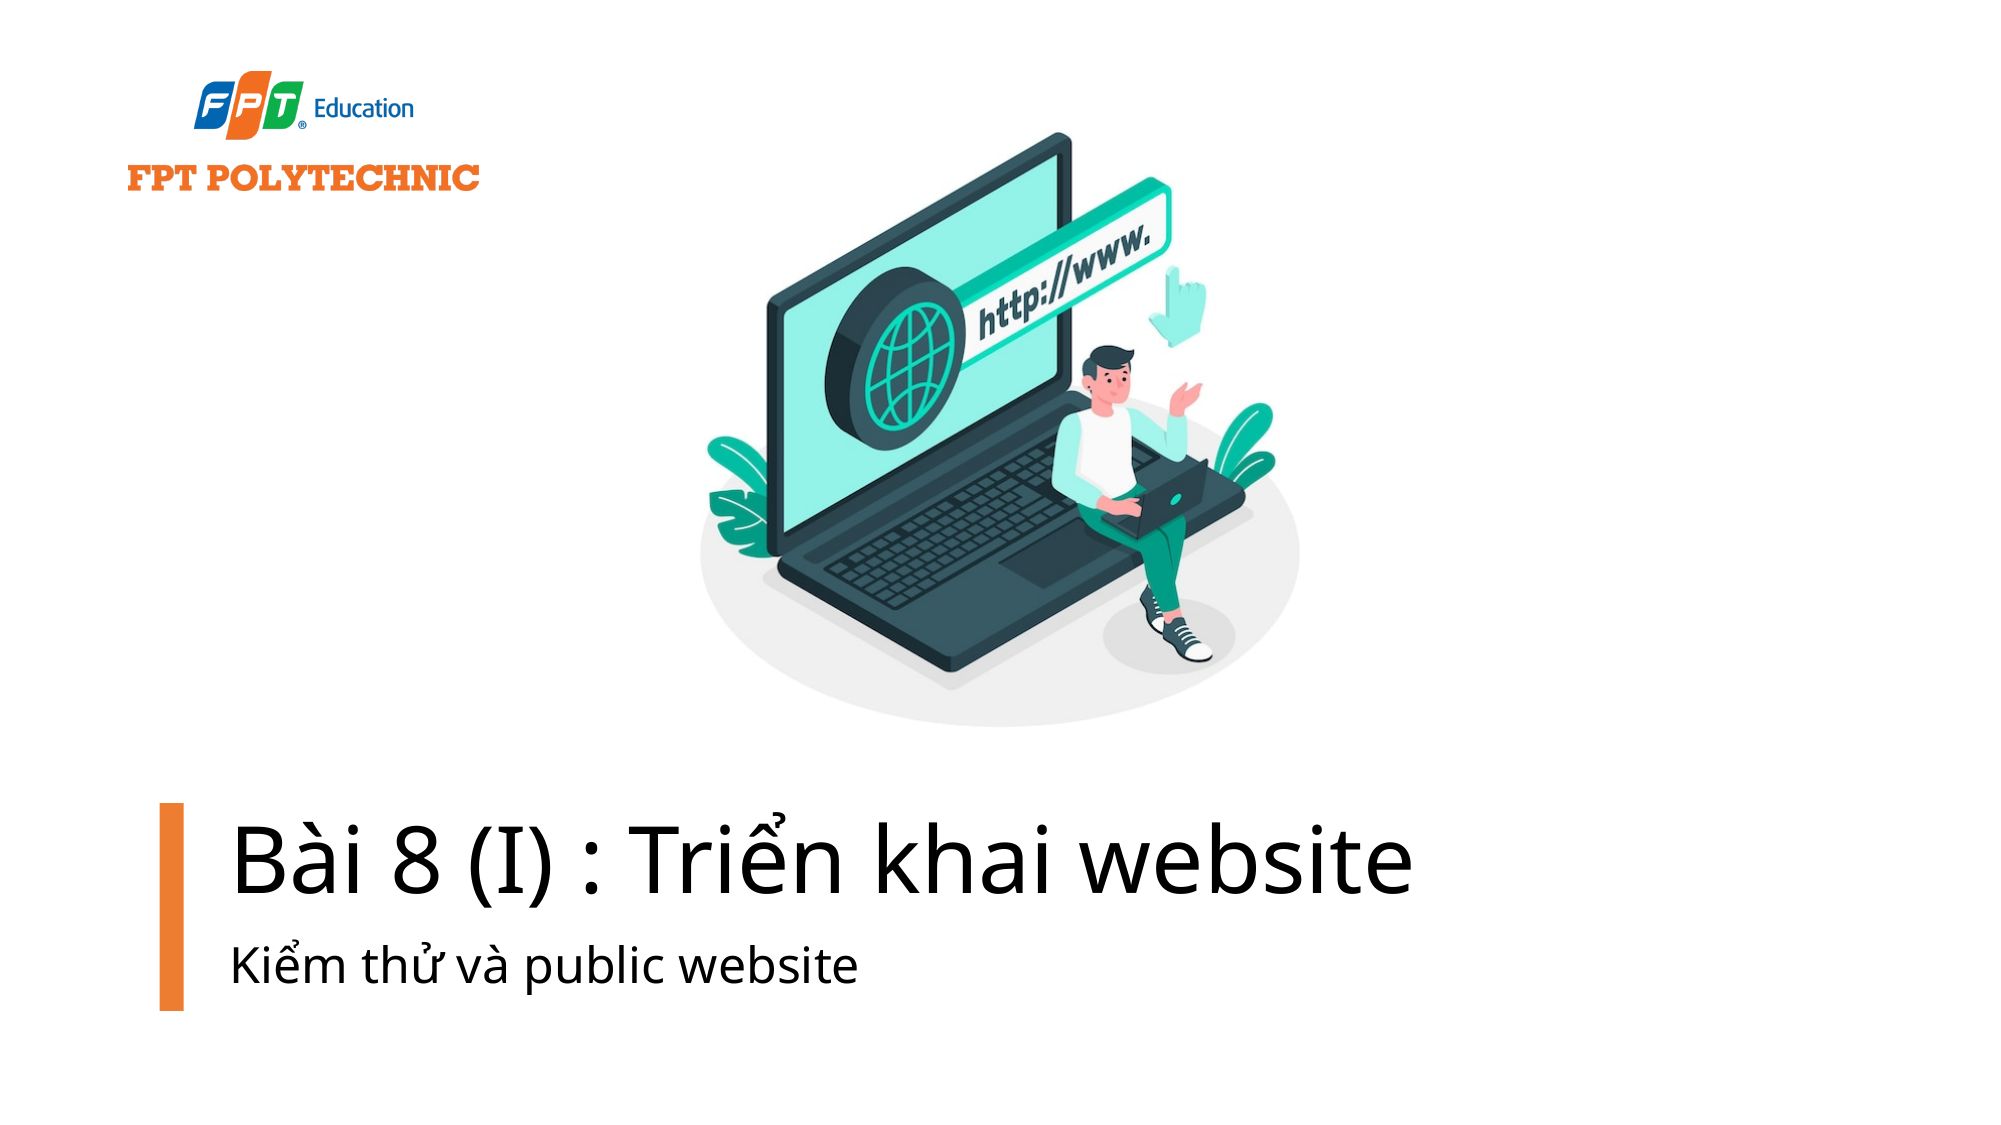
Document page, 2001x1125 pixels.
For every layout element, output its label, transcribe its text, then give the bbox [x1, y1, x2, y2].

text_box Bài 8 (I) : Triển khai website [214, 805, 1786, 924]
picture [684, 113, 1315, 744]
text_box Kiểm thử và public website [214, 932, 1445, 1037]
picture [128, 71, 479, 191]
text_box [159, 802, 185, 1012]
